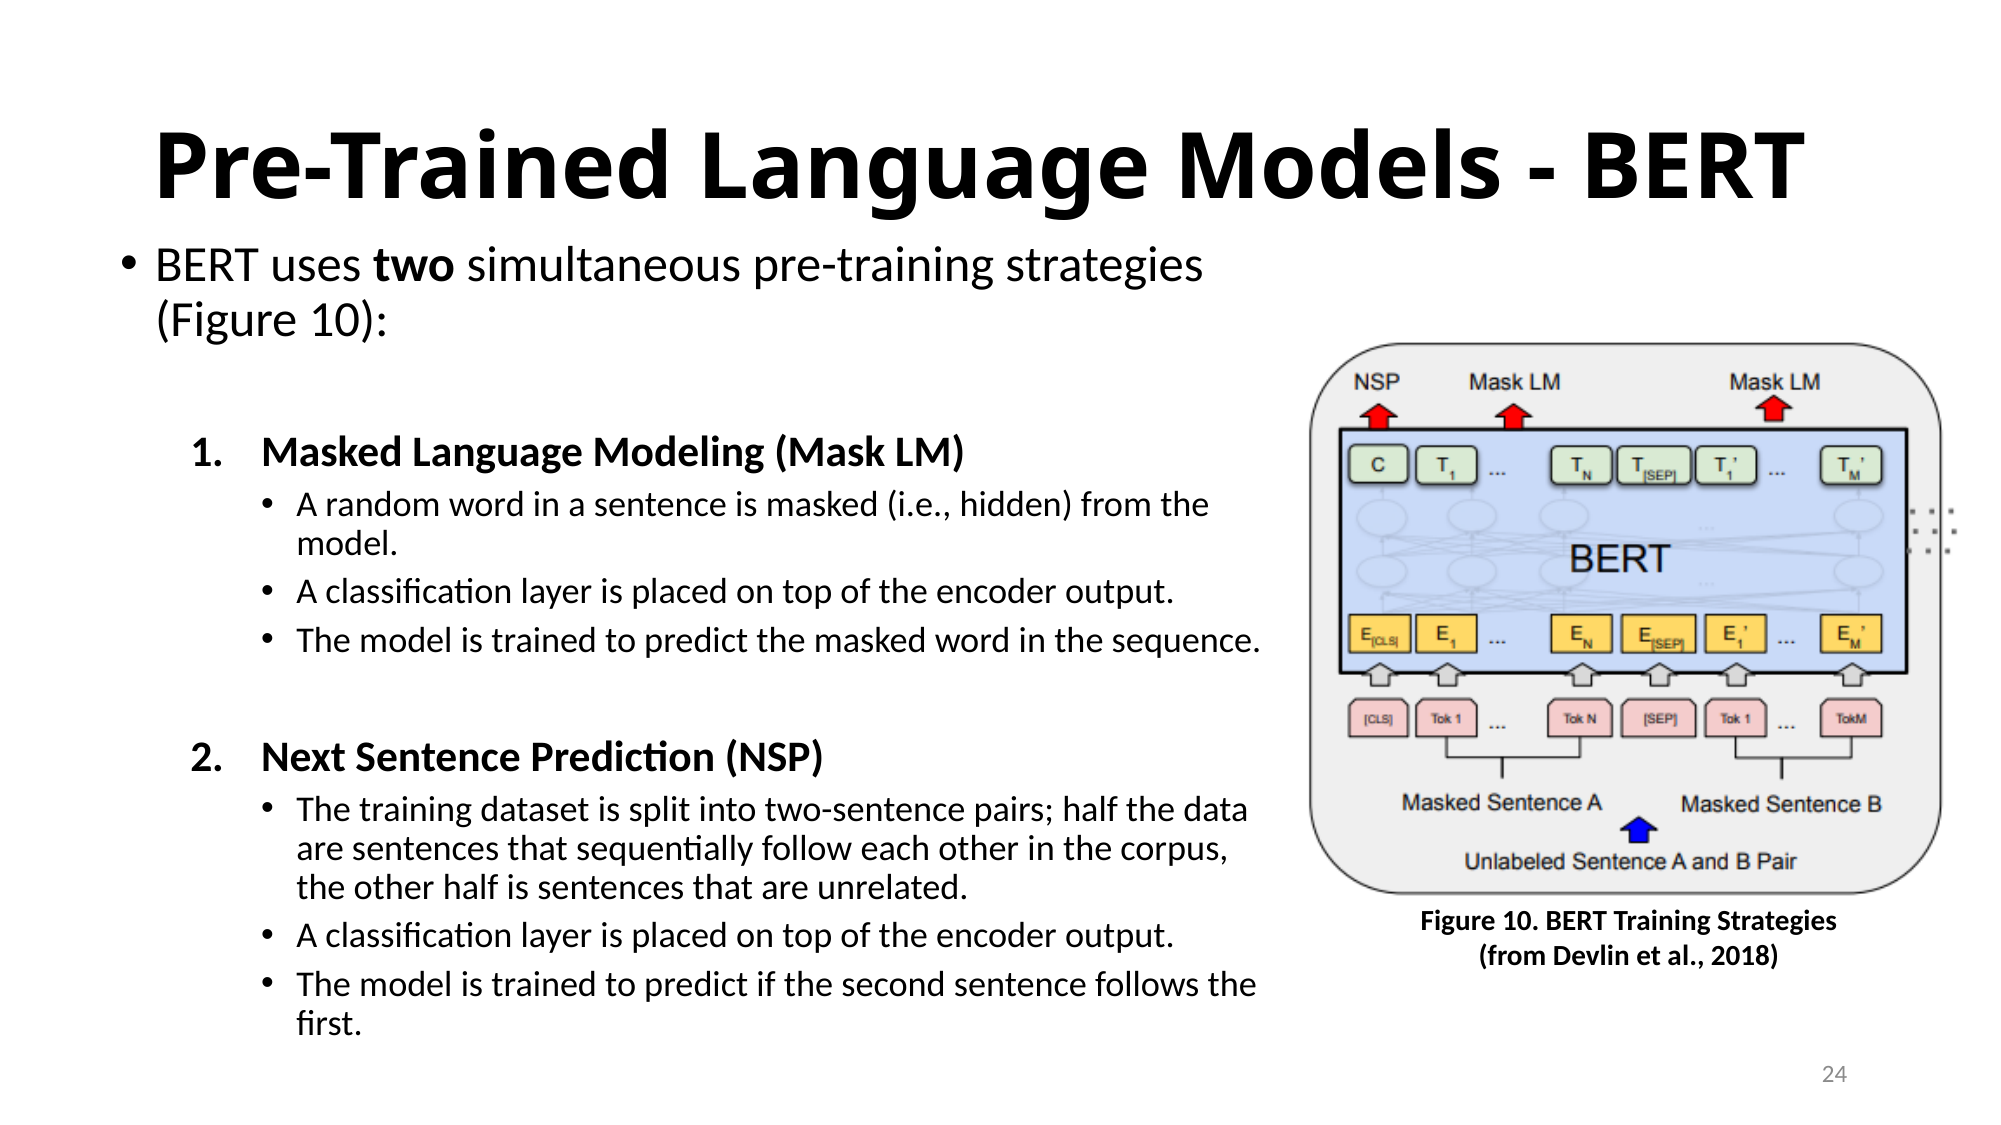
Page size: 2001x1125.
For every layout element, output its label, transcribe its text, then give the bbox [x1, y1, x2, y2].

title Pre-Trained Language Models - BERT [137, 59, 1863, 278]
slide_number 24 [1412, 1042, 1863, 1103]
list BERT uses two simultaneous pre-training strategies (Figure 10): Masked Language Modeling (Mask LM) A random word in a sentence is masked (i.e., hidden) from the model. A classification layer is placed on top of the encoder output. The model is trained to predict the masked word in the sequence. Next Sentence Prediction (NSP) The training dataset is split into two-sentence pairs; half the data are sentences that sequentially follow each other in the corpus, the other half is sentences that are unrelated. A classification layer is placed on top of the encoder output. The model is trained to predict if the second sentence follows the first. [105, 230, 1295, 1066]
picture [1294, 331, 1959, 913]
text_box Figure 10. BERT Training Strategies (from Devlin et al., 2018) [1390, 913, 1868, 979]
